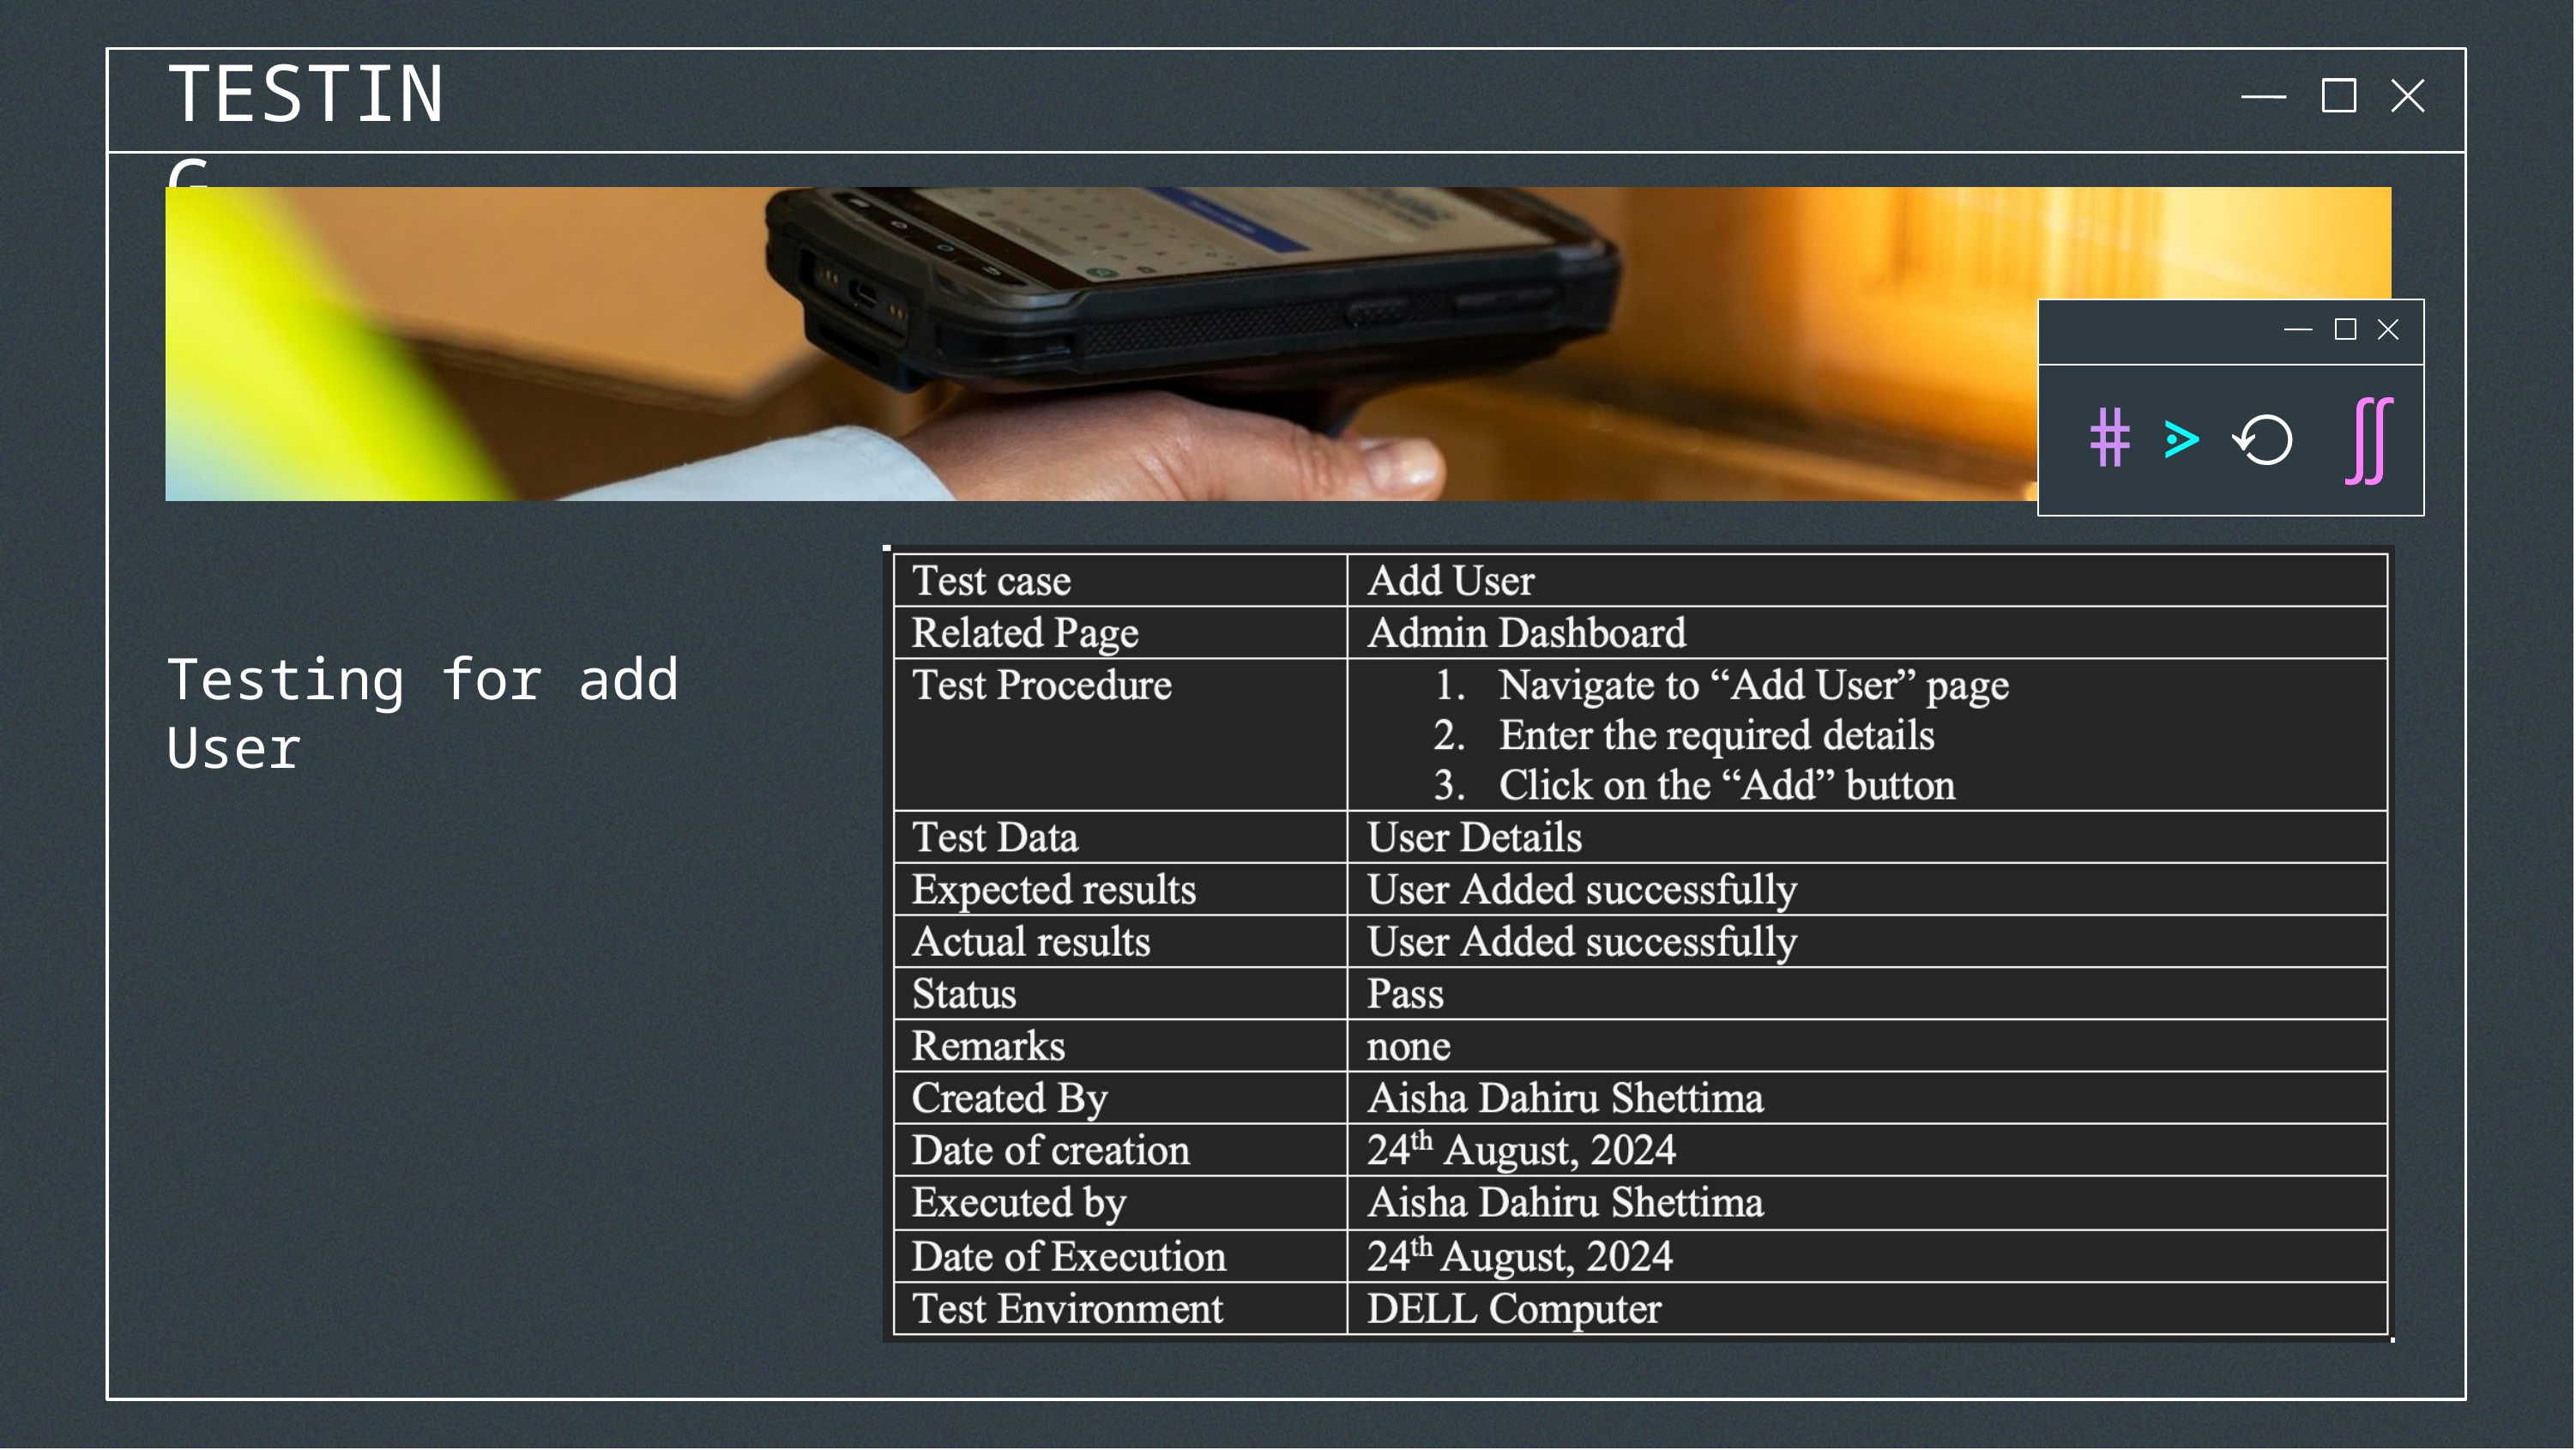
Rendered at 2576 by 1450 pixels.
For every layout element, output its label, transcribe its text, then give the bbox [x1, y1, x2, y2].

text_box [166, 186, 2426, 1343]
title TESTING [164, 40, 467, 186]
picture [0, 0, 2573, 1448]
